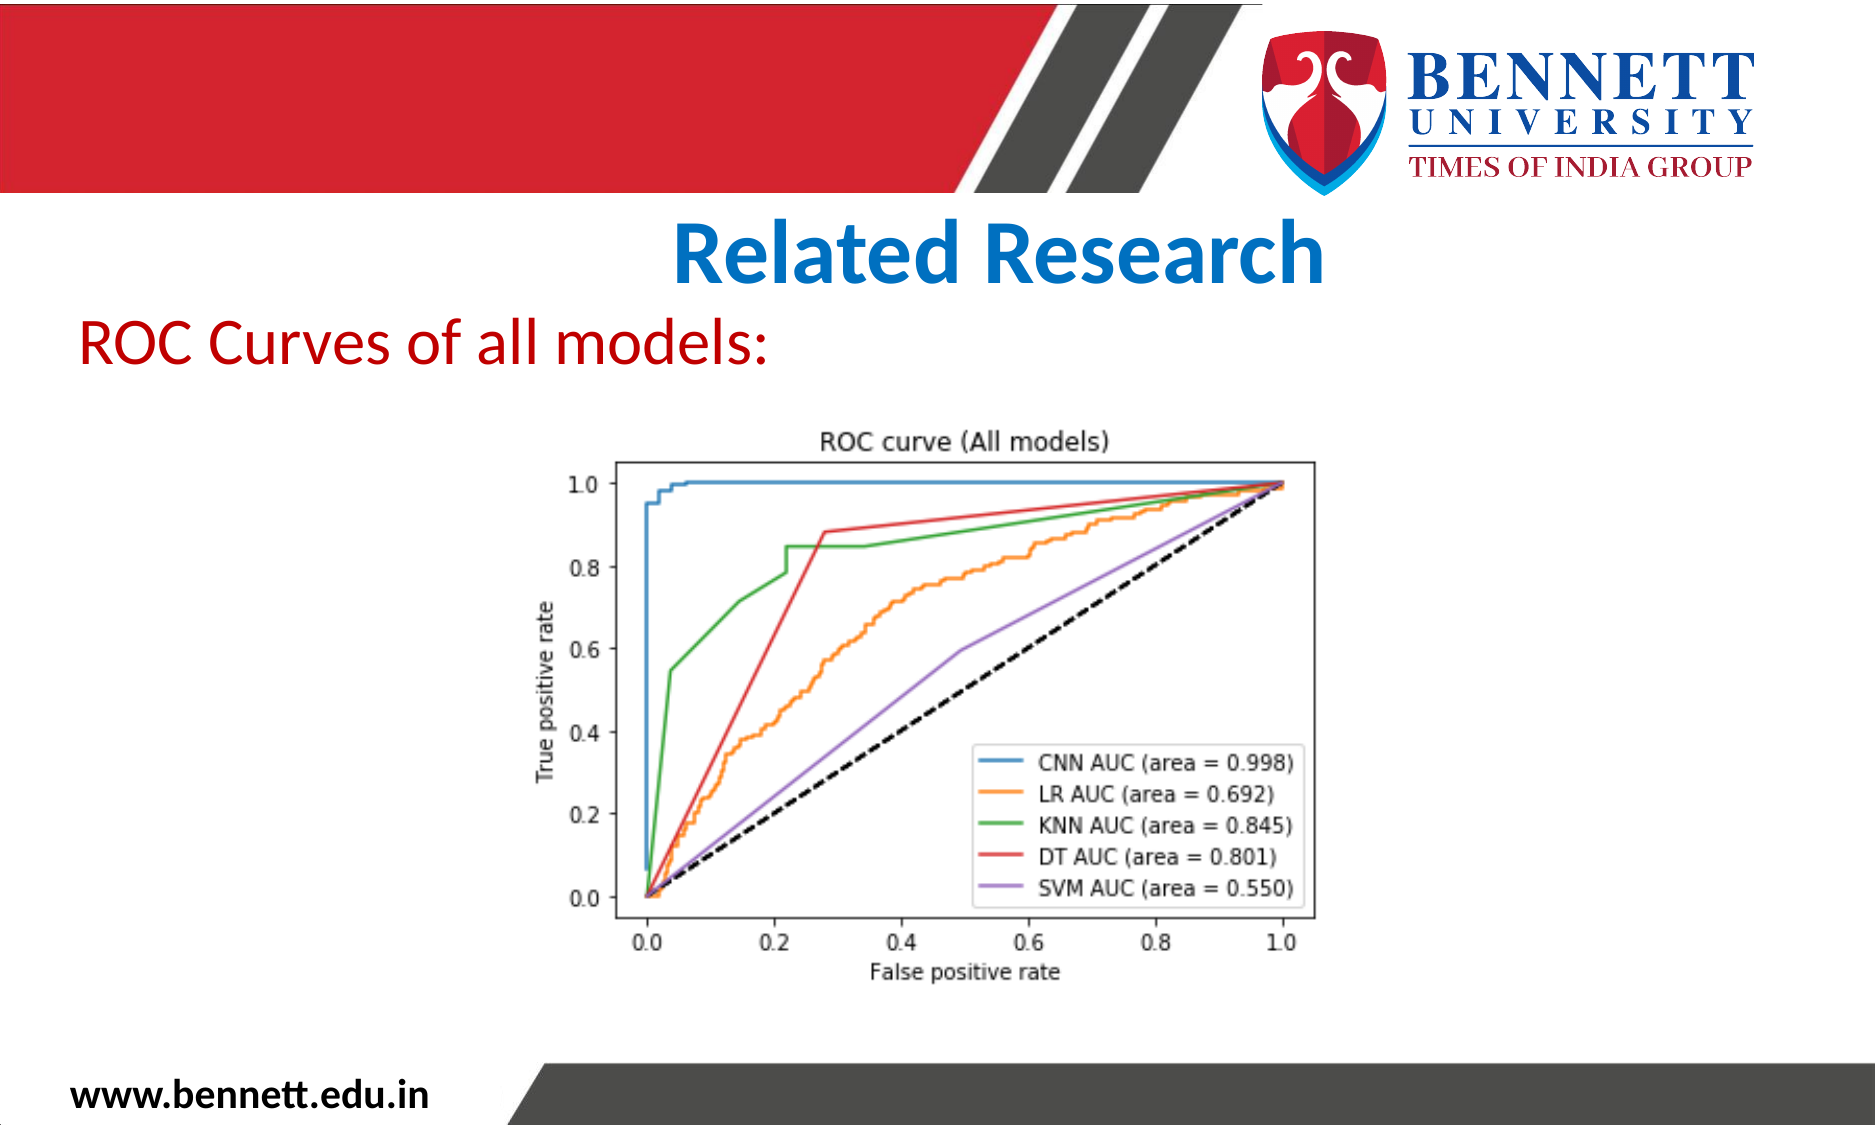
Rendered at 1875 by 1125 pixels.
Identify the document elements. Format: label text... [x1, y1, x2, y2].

text_box Related Research [137, 184, 1863, 290]
text_box ROC Curves of all models: [63, 290, 1863, 1035]
picture [0, 4, 1754, 193]
picture [500, 1062, 1875, 1125]
picture [523, 416, 1335, 997]
